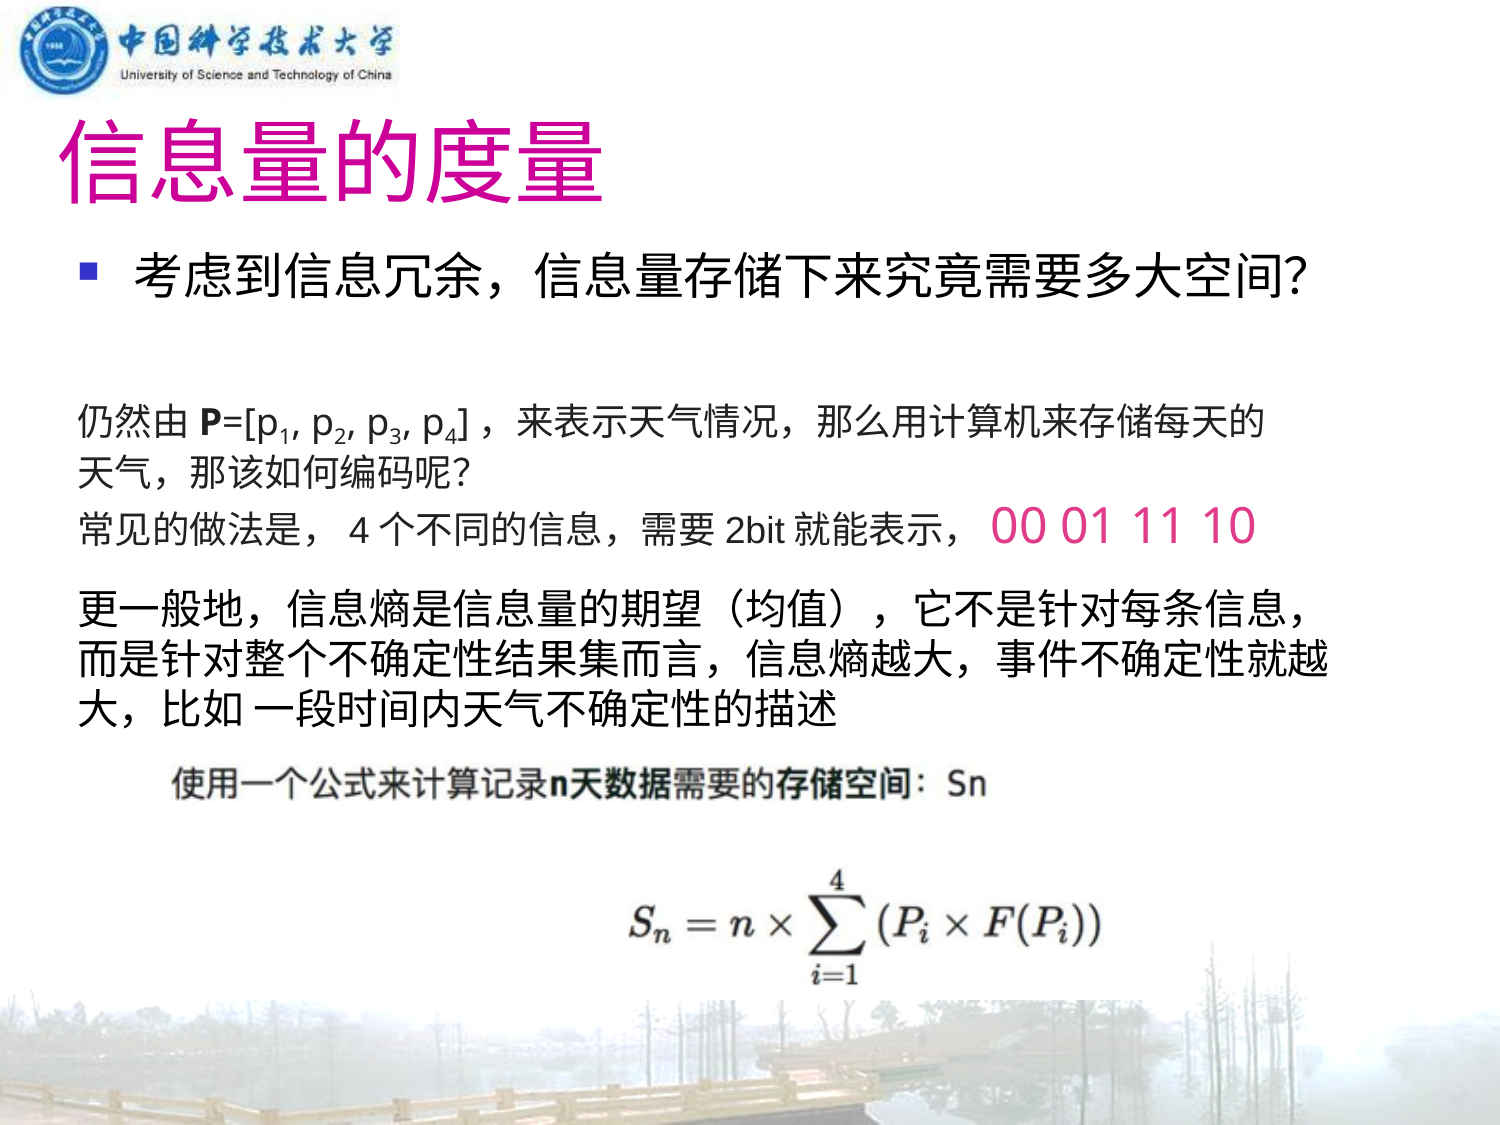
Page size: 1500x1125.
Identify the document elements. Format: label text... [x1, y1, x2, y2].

text_box 更一般地，信息熵是信息量的期望（均值），它不是针对每条信息，而是针对整个不确定性结果集而言，信息熵越大，事件不确定性就越大，比如 一段时间内天气不确定性的描述 [62, 575, 1365, 740]
slide_number 85 [0, 940, 1500, 1125]
list 考虑到信息冗余，信息量存储下来究竟需要多大空间？ [62, 237, 1451, 913]
picture [159, 740, 1179, 1000]
text_box 仍然由P=[p1, p2, p3, p4]，来表示天气情况，那么用计算机来存储每天的天气，那该如何编码呢？ 常见的做法是，4个不同的信息，需要2bit就能表示，00 01 11 10 [62, 390, 1315, 562]
title 信息量的度量 [40, 34, 1468, 223]
picture [0, 0, 422, 103]
